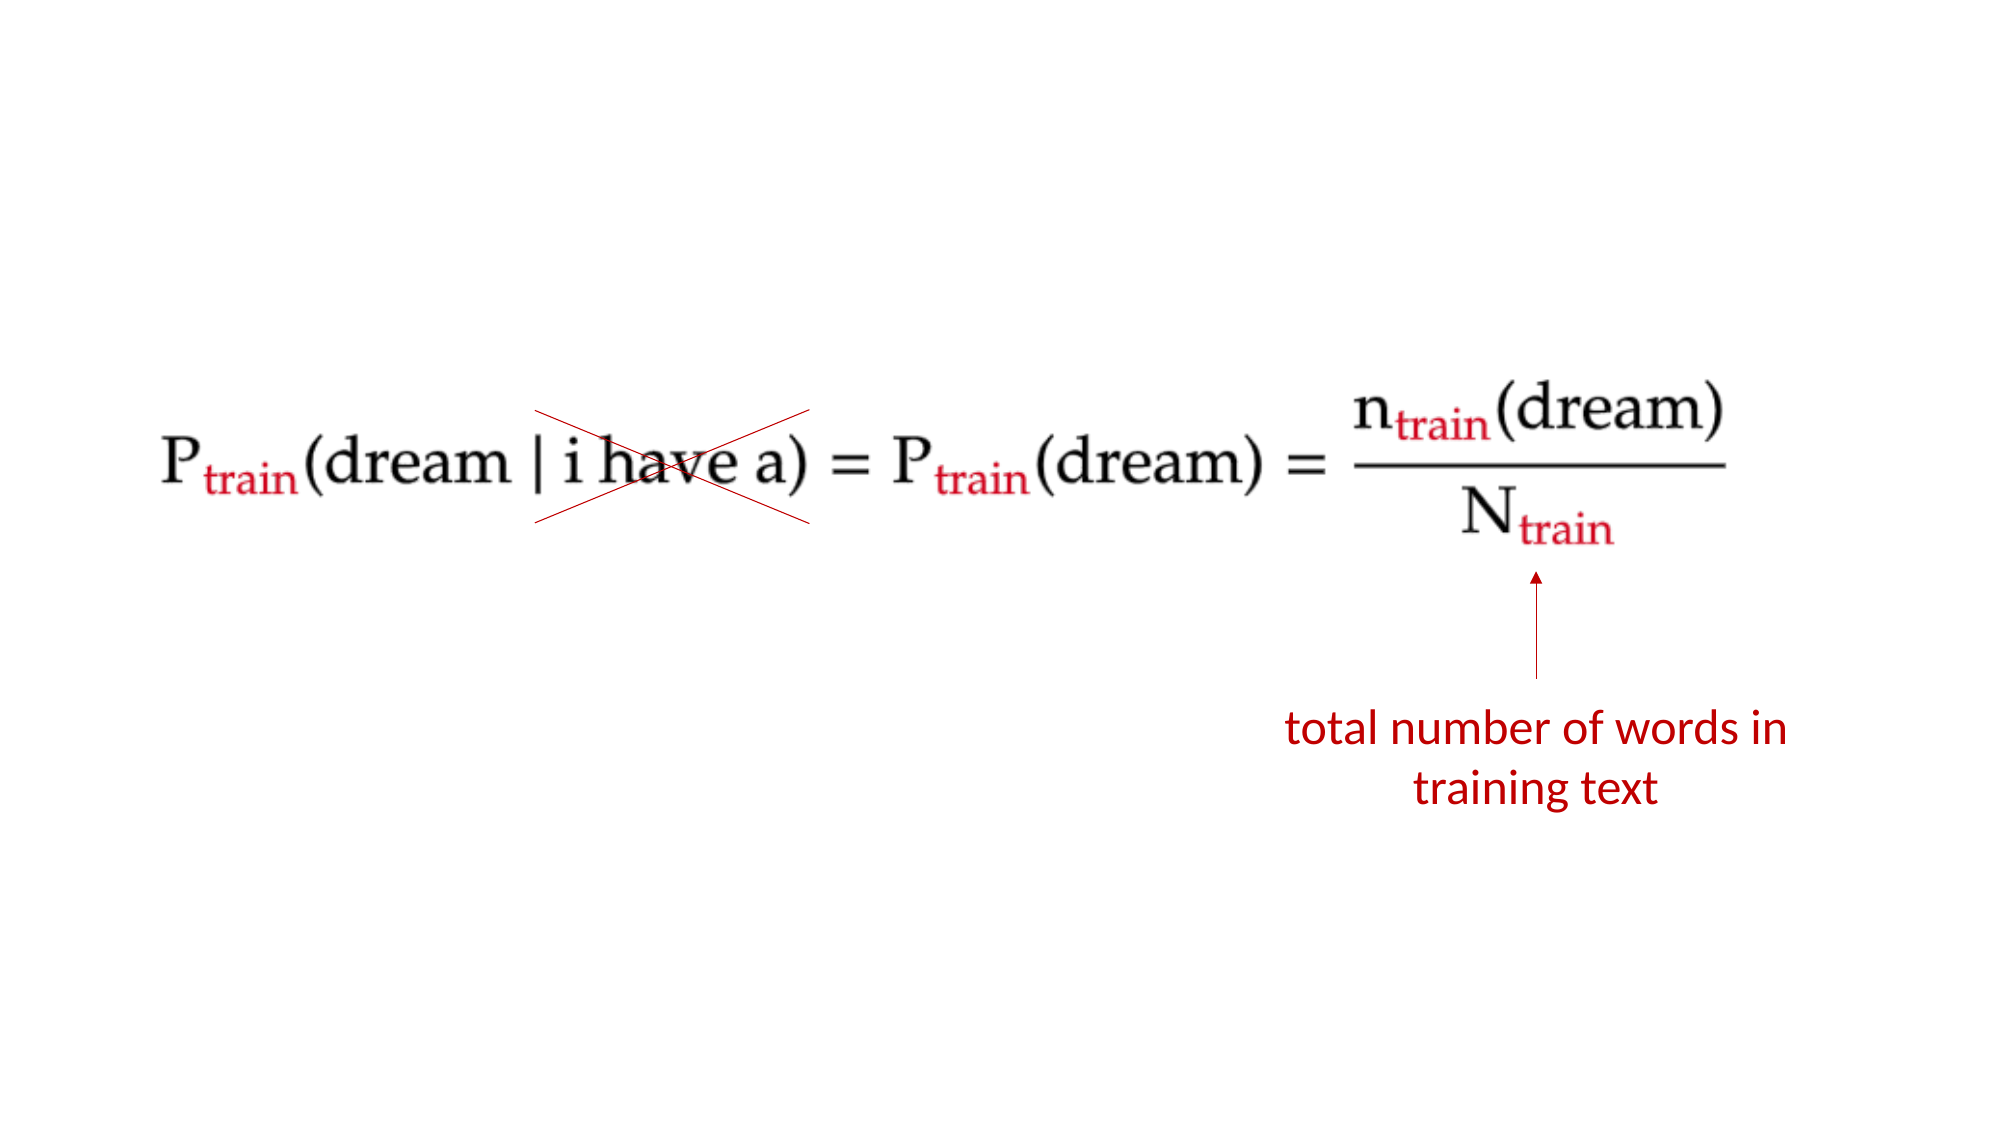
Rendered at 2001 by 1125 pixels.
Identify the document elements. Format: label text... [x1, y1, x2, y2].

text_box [534, 409, 810, 523]
text_box total number of words in training text [1194, 687, 1878, 823]
picture [153, 355, 1740, 560]
